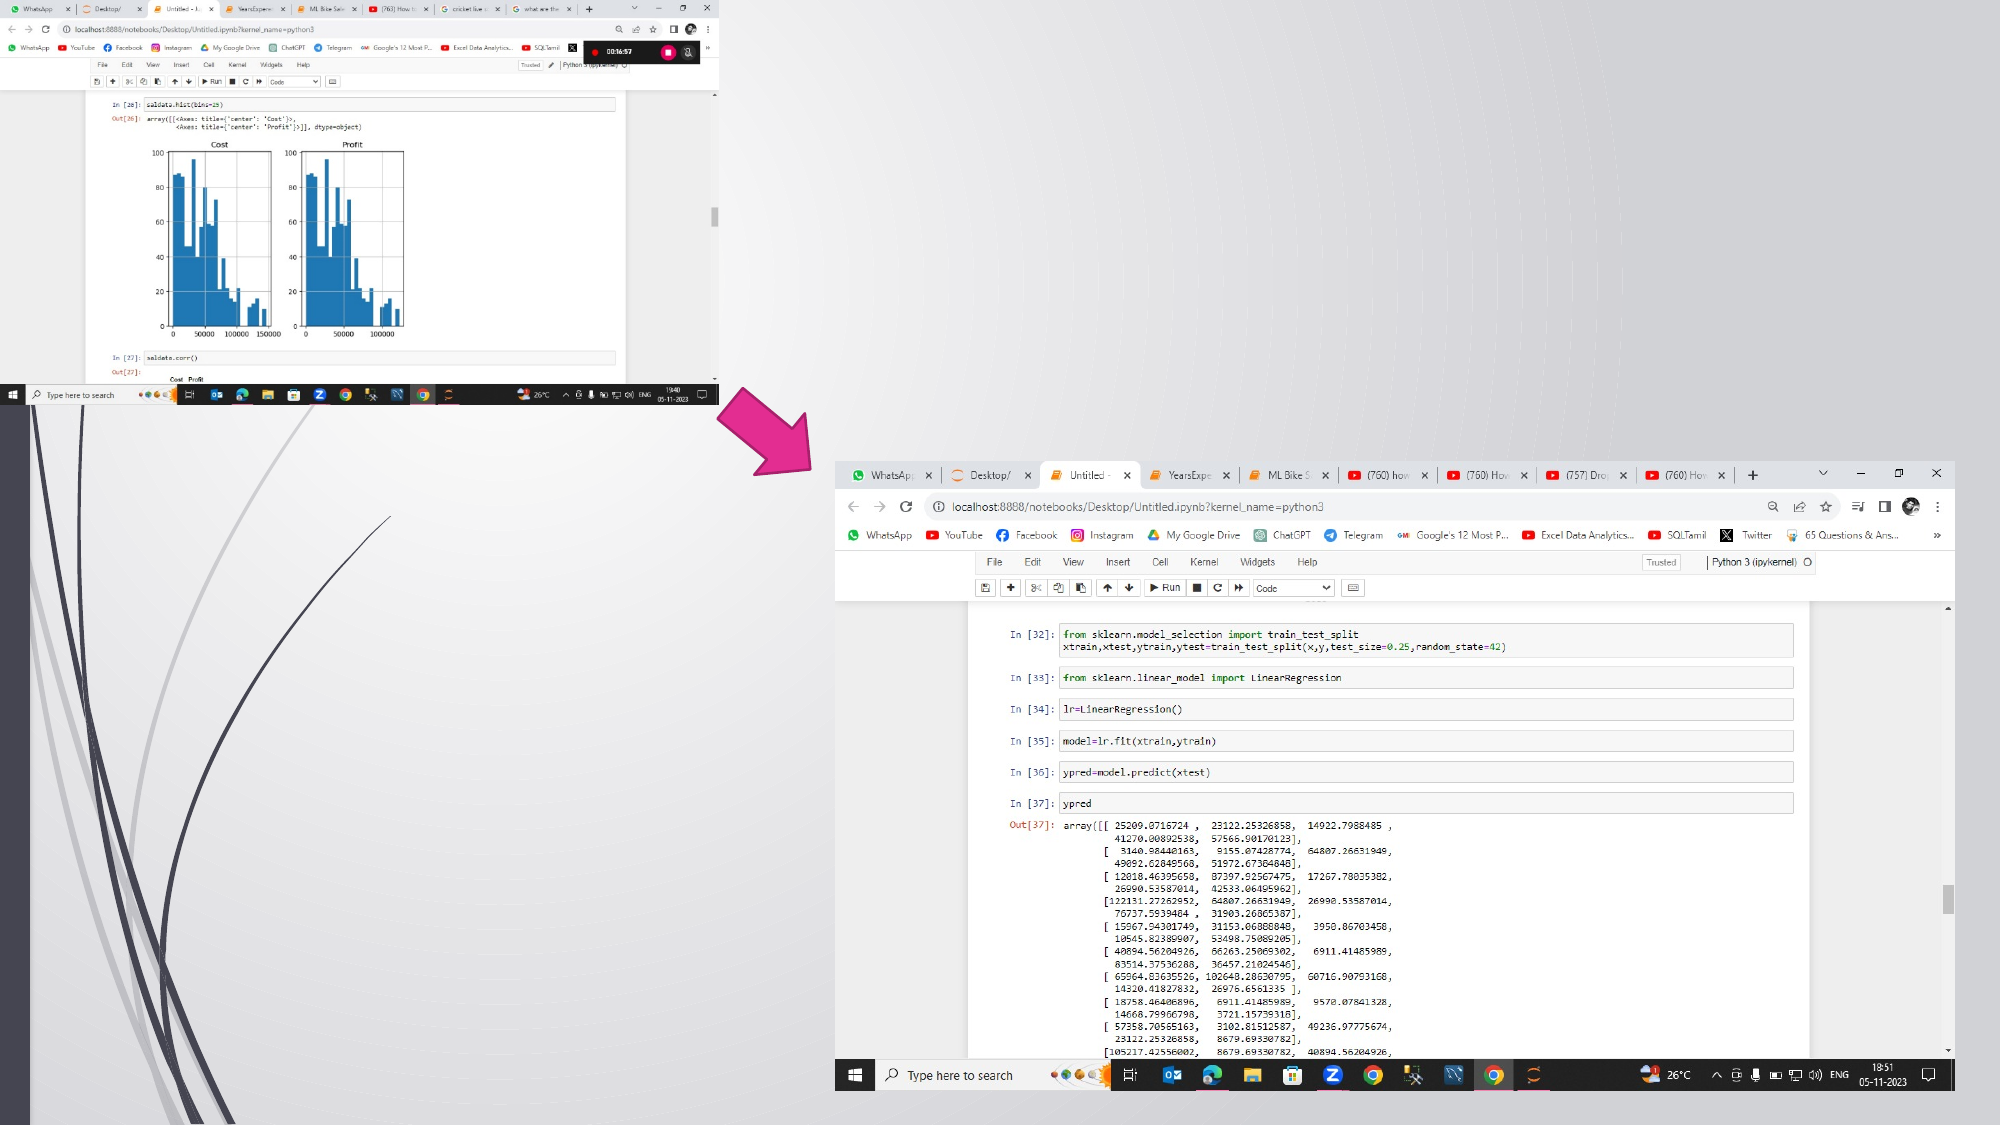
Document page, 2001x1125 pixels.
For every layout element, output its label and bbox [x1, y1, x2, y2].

picture [835, 461, 1955, 1091]
picture [0, 0, 720, 405]
text_box [716, 387, 812, 477]
